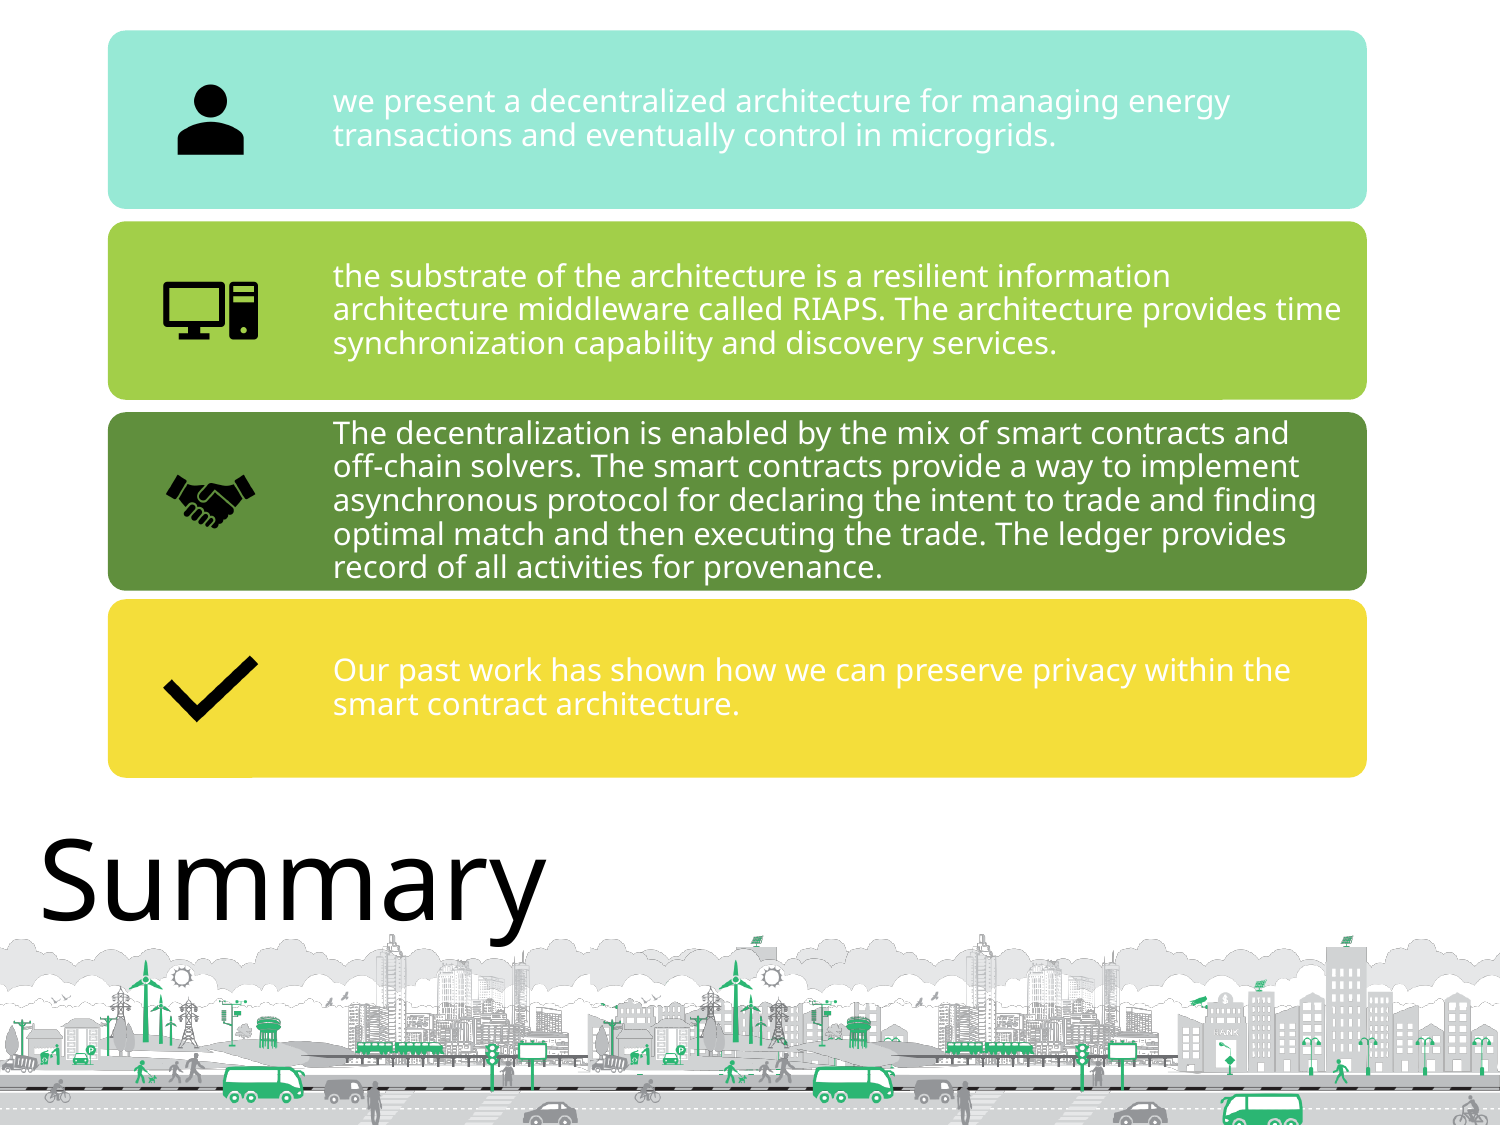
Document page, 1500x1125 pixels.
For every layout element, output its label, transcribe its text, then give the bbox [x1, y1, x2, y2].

picture [0, 924, 1500, 1125]
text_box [107, 29, 1367, 879]
title Summary [23, 775, 1106, 993]
